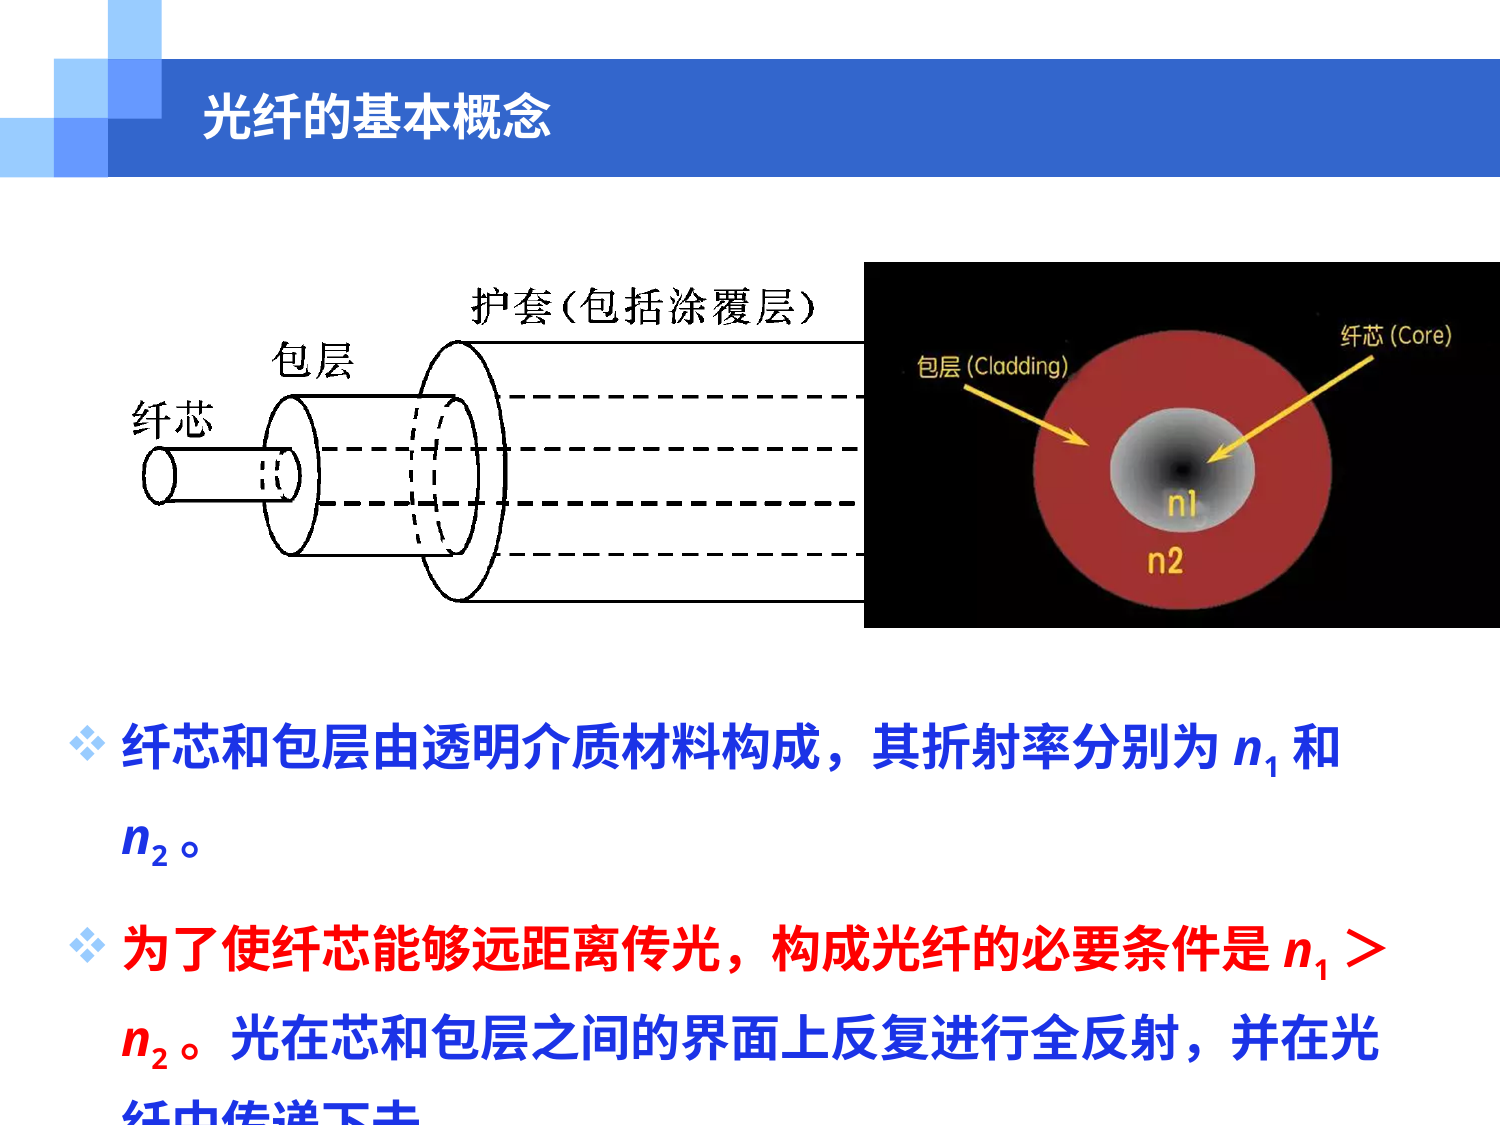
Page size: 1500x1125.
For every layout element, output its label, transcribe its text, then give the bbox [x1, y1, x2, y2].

list 纤芯和包层由透明介质材料构成，其折射率分别为n1和n2。 为了使纤芯能够远距离传光，构成光纤的必要条件是n1＞n2。光在芯和包层之间的界面上反复进行全反射，并在光纤中传递下去。 [50, 687, 1438, 1088]
title 光纤的基本概念 [187, 75, 1400, 155]
picture [124, 262, 1500, 628]
